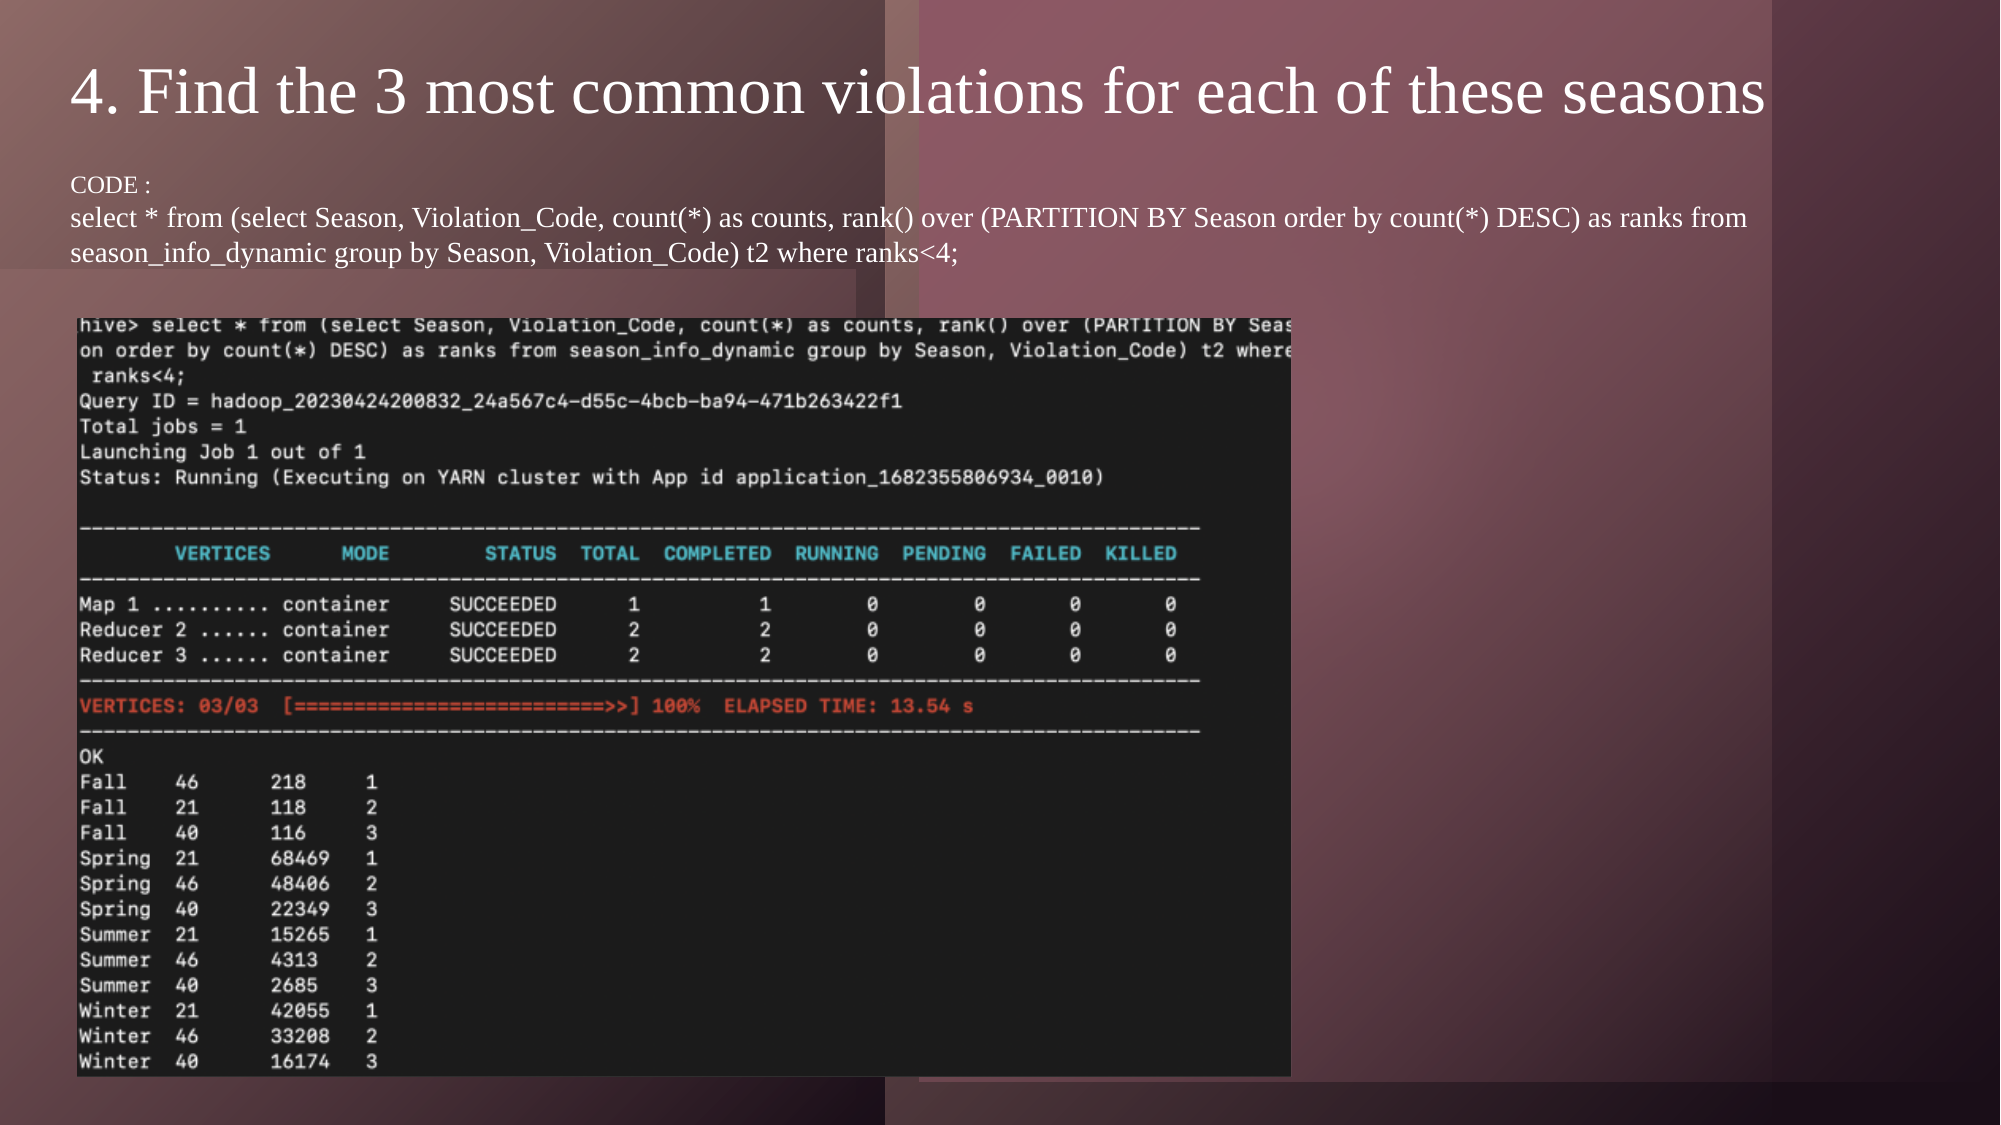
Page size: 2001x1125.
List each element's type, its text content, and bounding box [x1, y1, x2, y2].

title 4. Find the 3 most common violations for each of these seasons [55, 48, 1945, 161]
text_box CODE : select * from (select Season, Violation_Code, count(*) as counts, rank() over (PARTITION BY Season order by count(*) DESC) as ranks from season_info_dynamic group by Season, Violation_Code) t2 where ranks<4; [55, 160, 1877, 276]
picture [76, 318, 1292, 1077]
